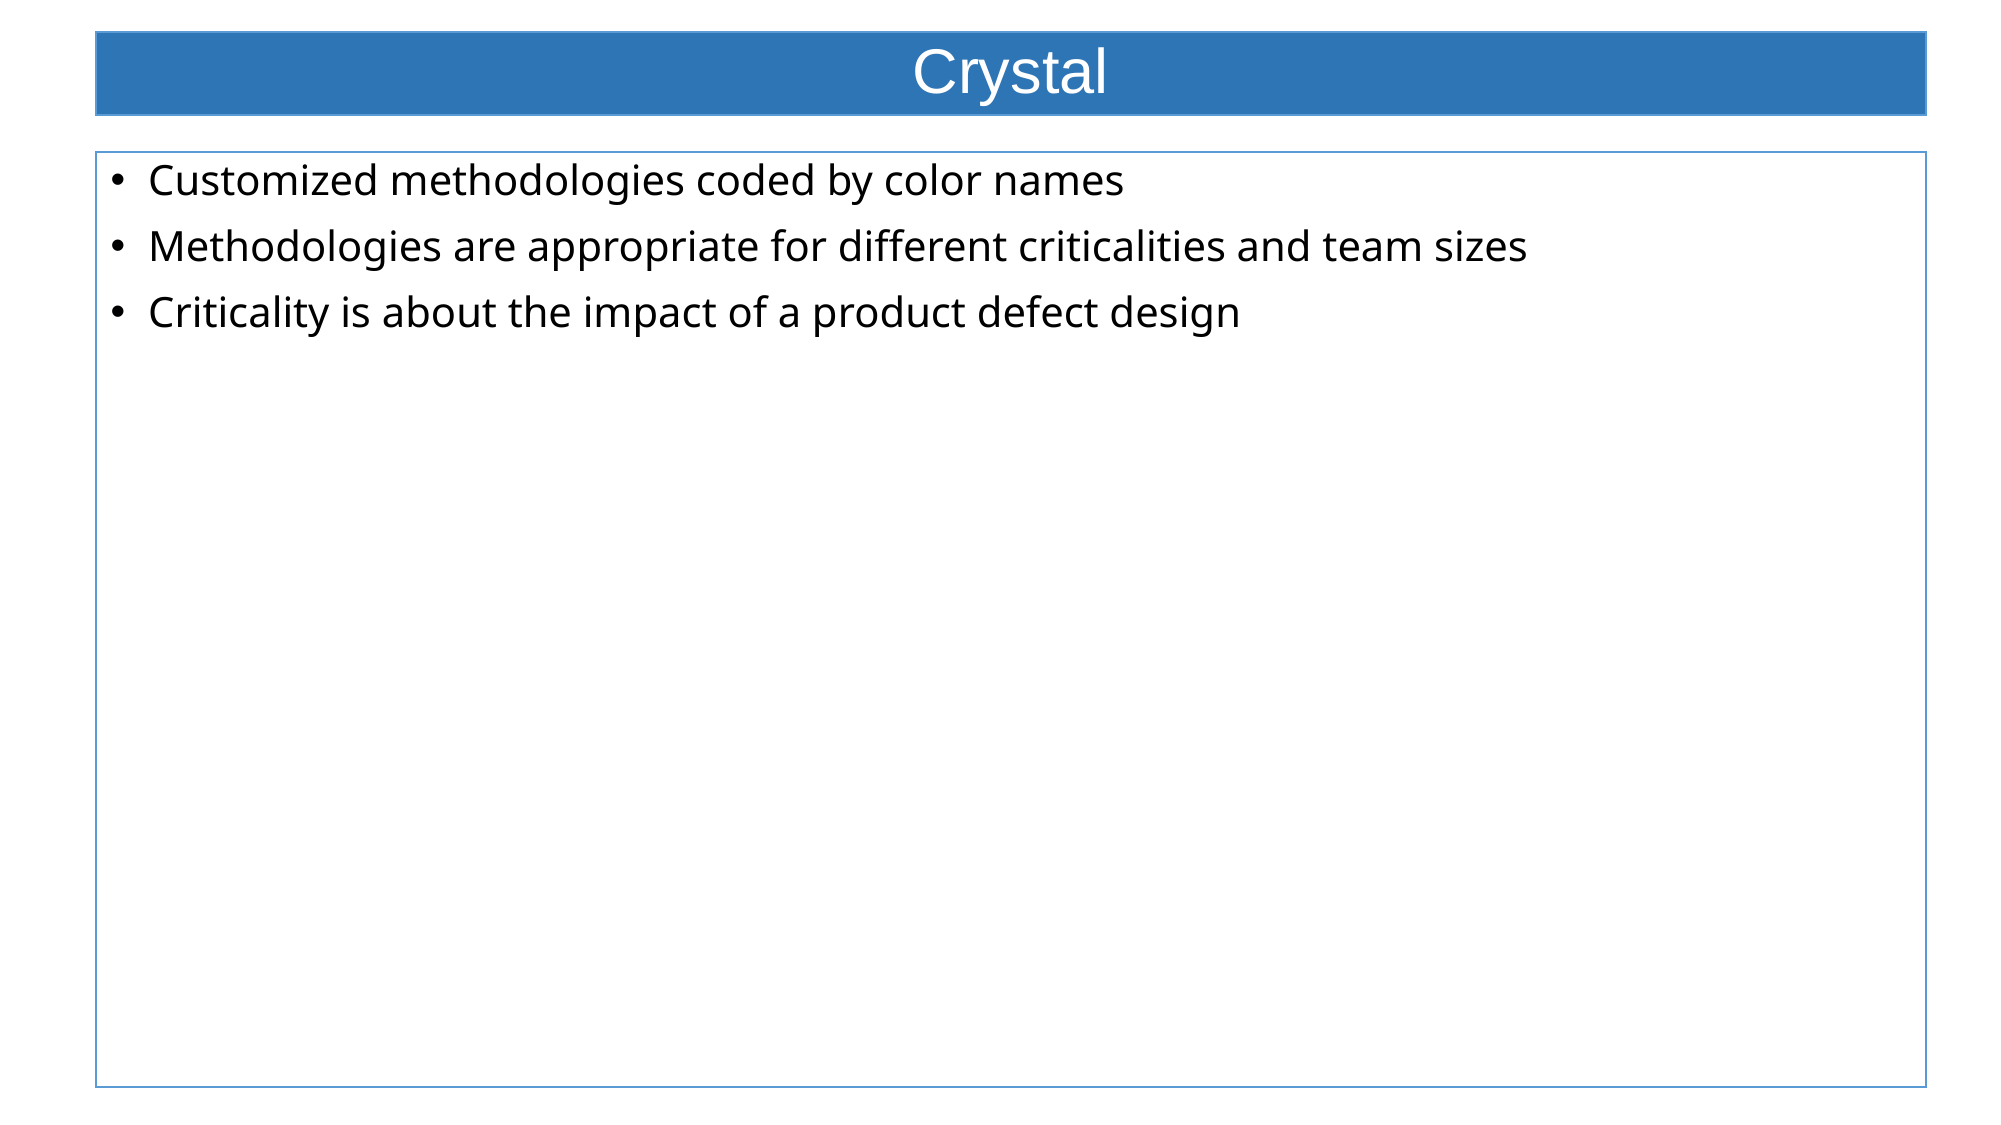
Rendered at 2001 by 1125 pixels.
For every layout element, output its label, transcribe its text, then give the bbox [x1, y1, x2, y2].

title Crystal [95, 31, 1927, 116]
list Customized methodologies coded by color names Methodologies are appropriate for different criticalities and team sizes Criticality is about the impact of a product defect design [95, 151, 1927, 1088]
